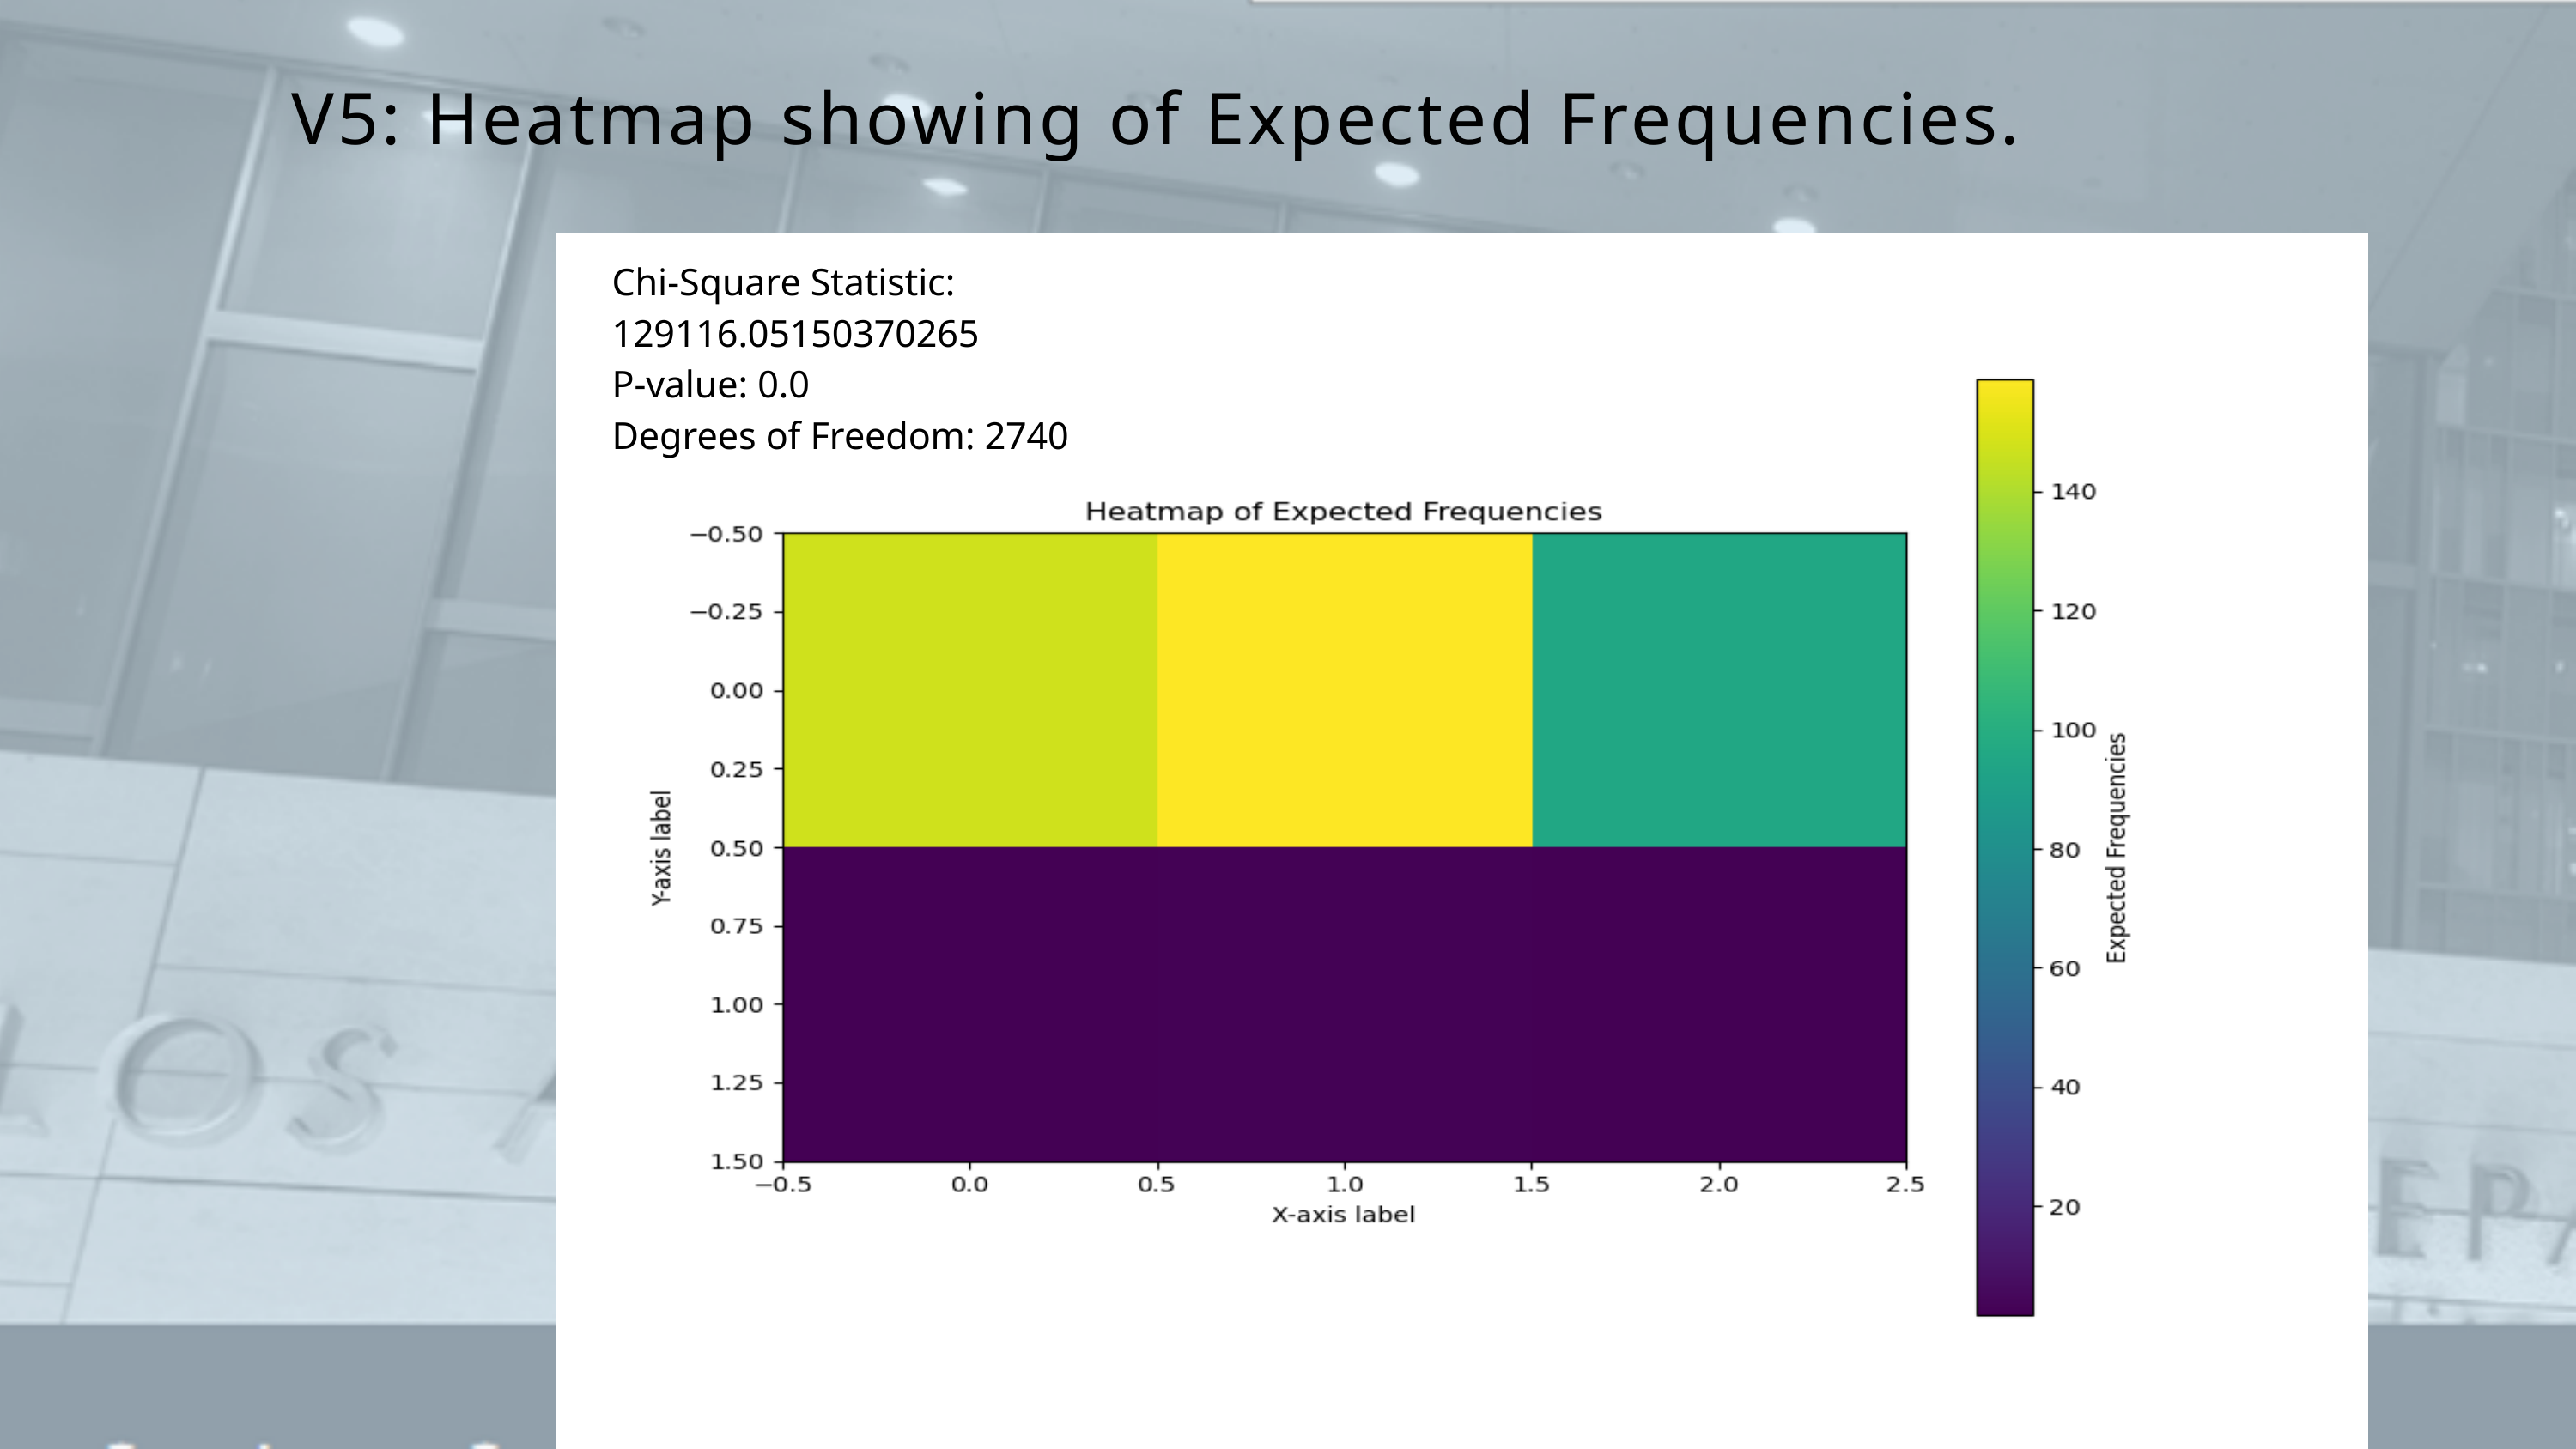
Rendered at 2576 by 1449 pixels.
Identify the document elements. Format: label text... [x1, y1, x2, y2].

picture [556, 233, 2368, 1449]
text_box [0, 0, 2576, 1449]
text_box V5: Heatmap showing of Expected Frequencies. [278, 67, 2576, 166]
